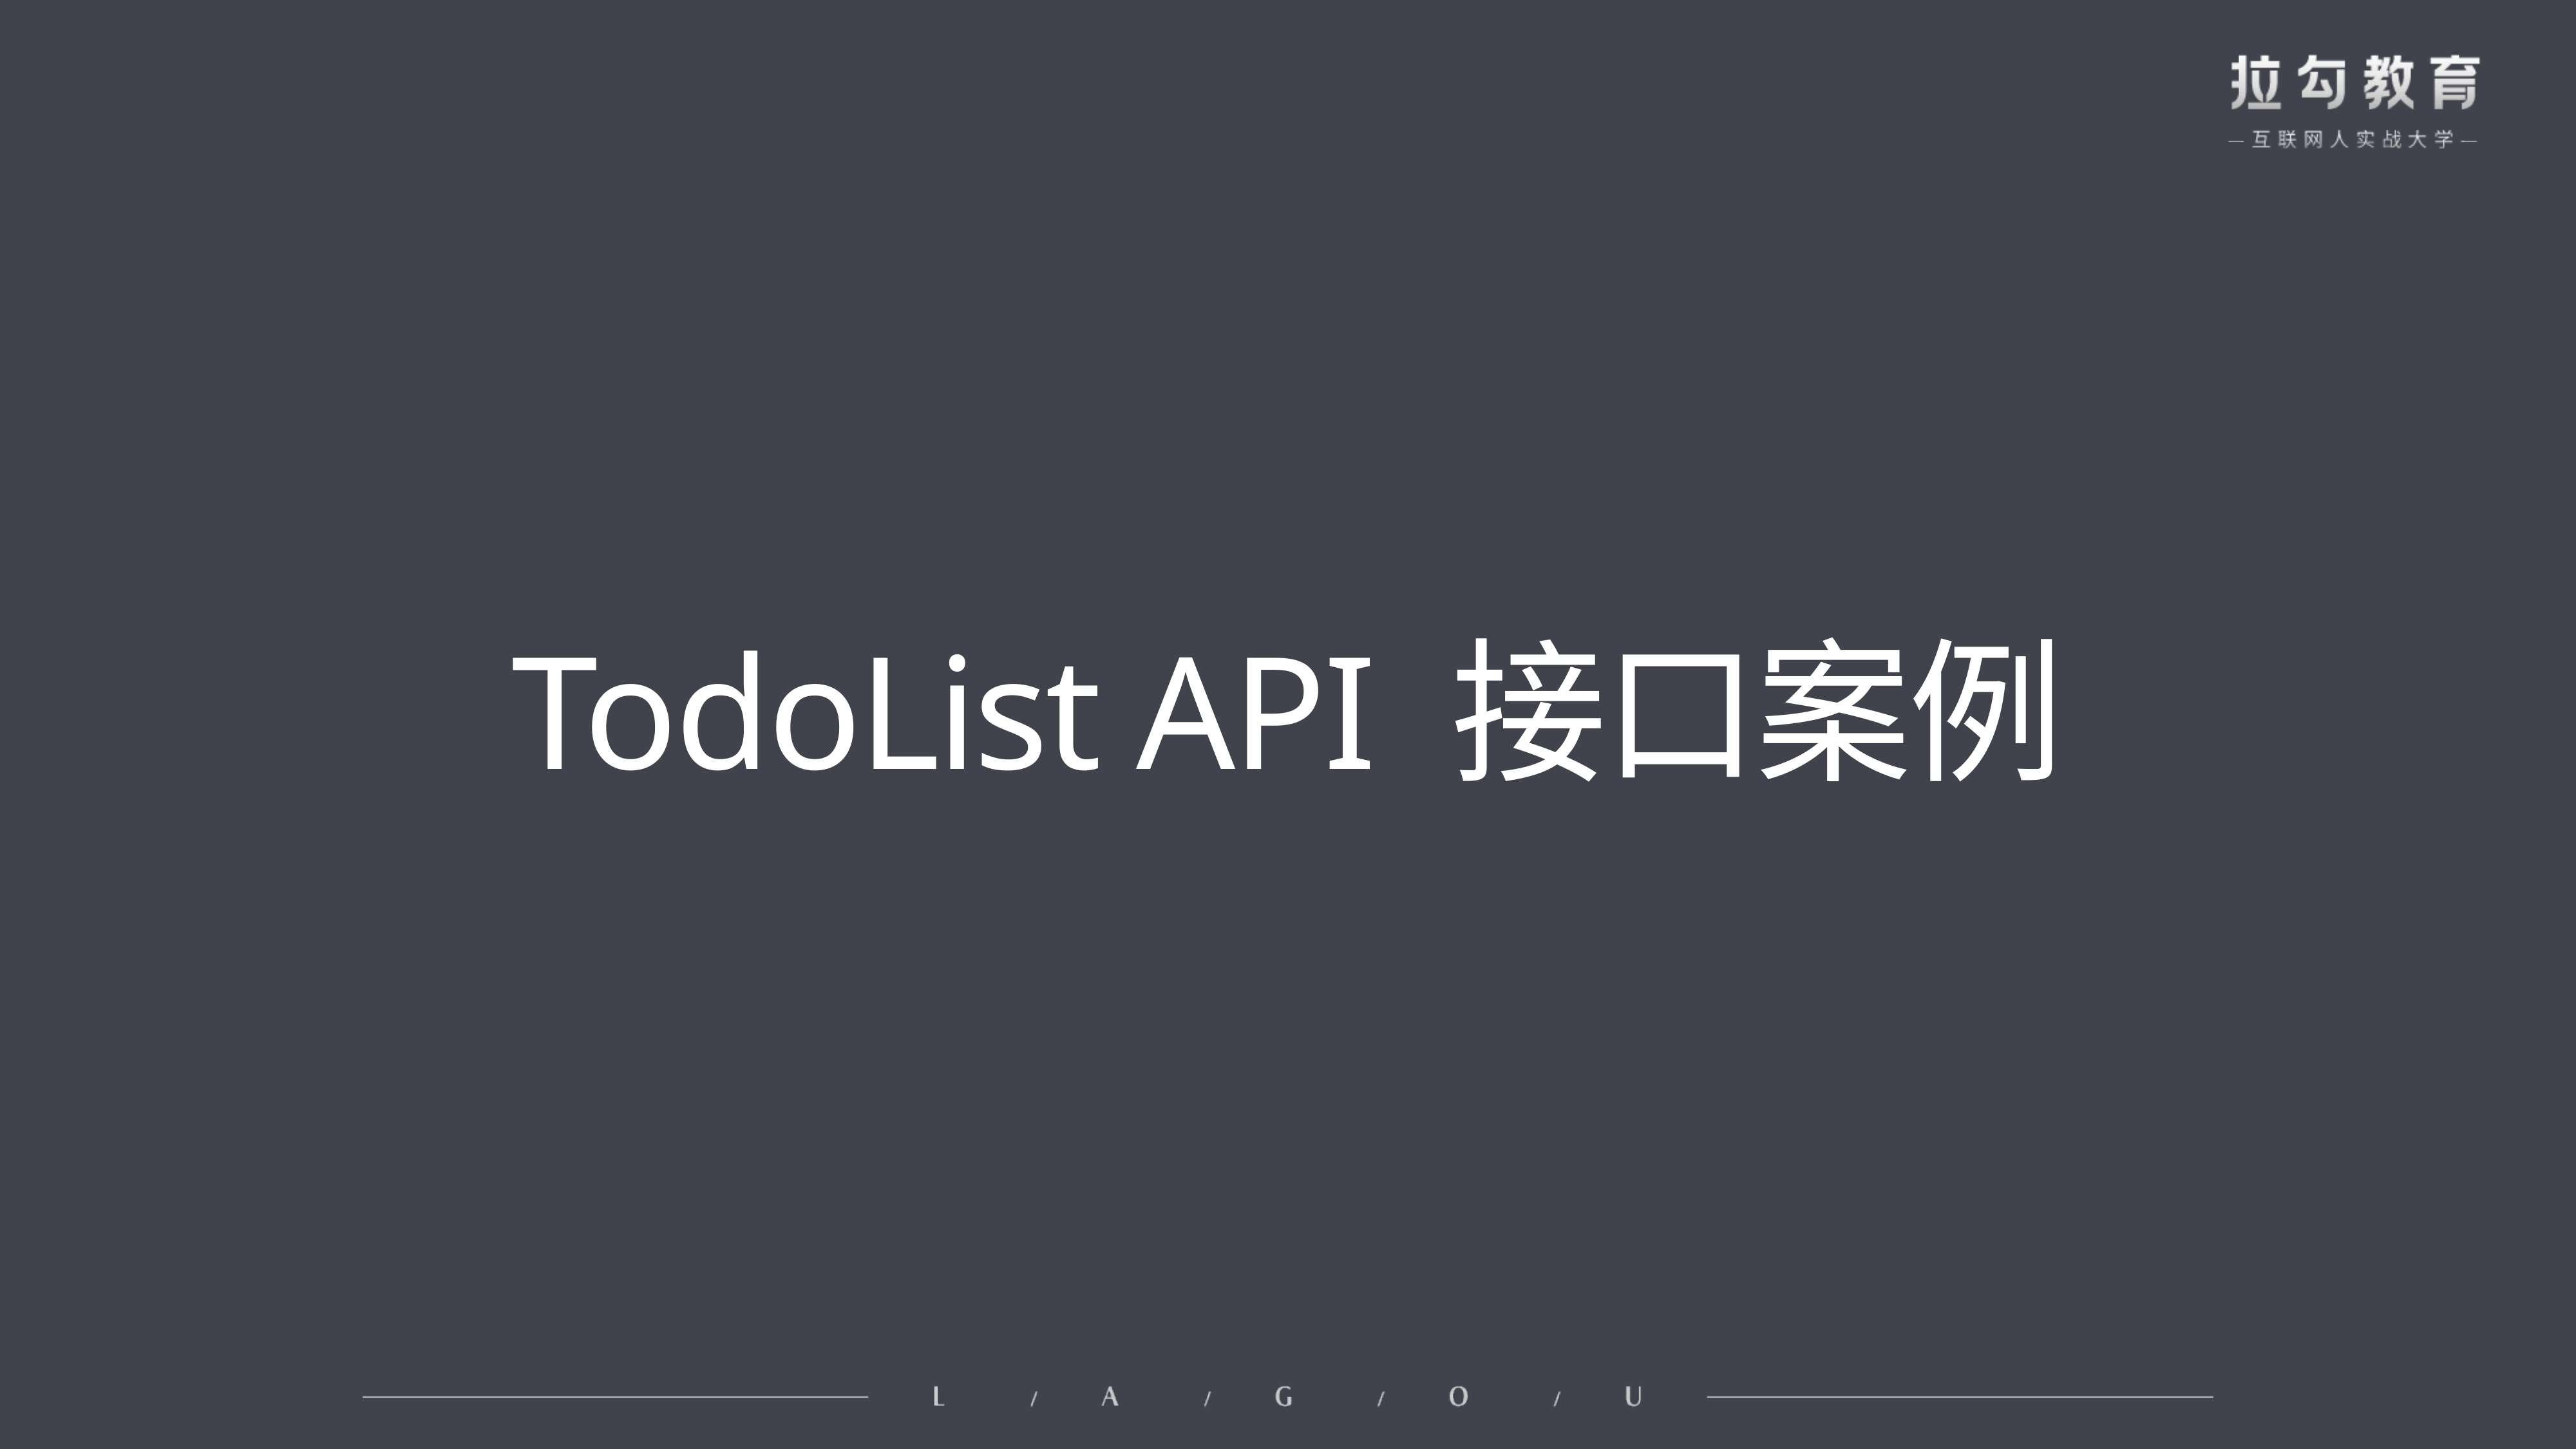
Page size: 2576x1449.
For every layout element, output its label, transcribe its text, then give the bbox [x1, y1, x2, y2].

picture [2177, 13, 2536, 199]
picture [363, 1372, 2213, 1423]
title TodoList API 接口案例 [127, 478, 2449, 971]
